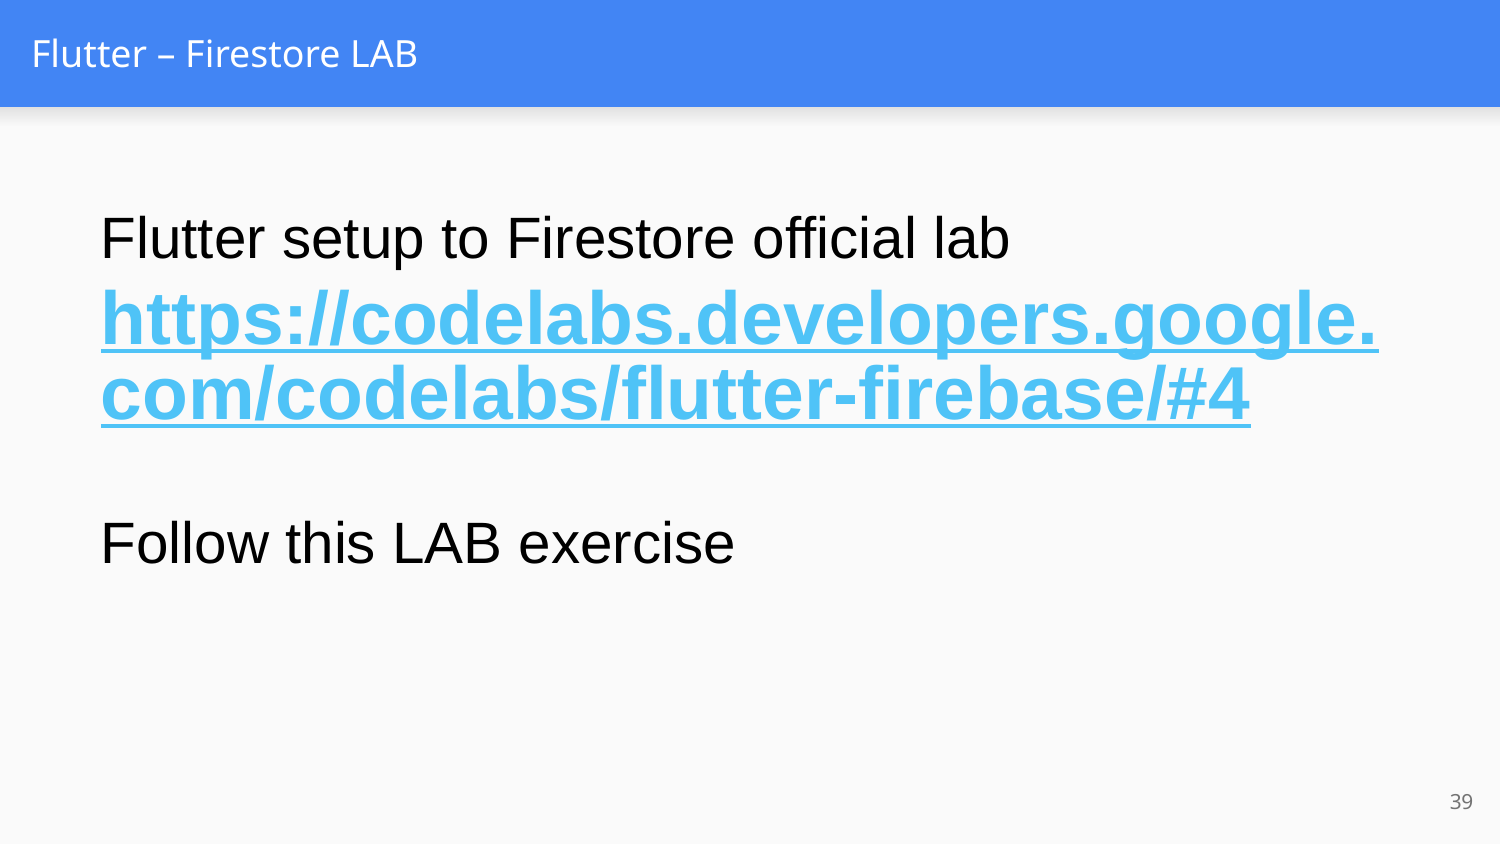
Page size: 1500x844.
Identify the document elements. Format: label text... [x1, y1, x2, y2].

text_box Flutter setup to Firestore official lab https://codelabs.developers.google.com/codelabs/flutter-firebase/#4 Follow this LAB exercise [85, 192, 1414, 578]
title Flutter – Firestore LAB [16, 2, 1464, 102]
slide_number 39 [1398, 770, 1489, 835]
